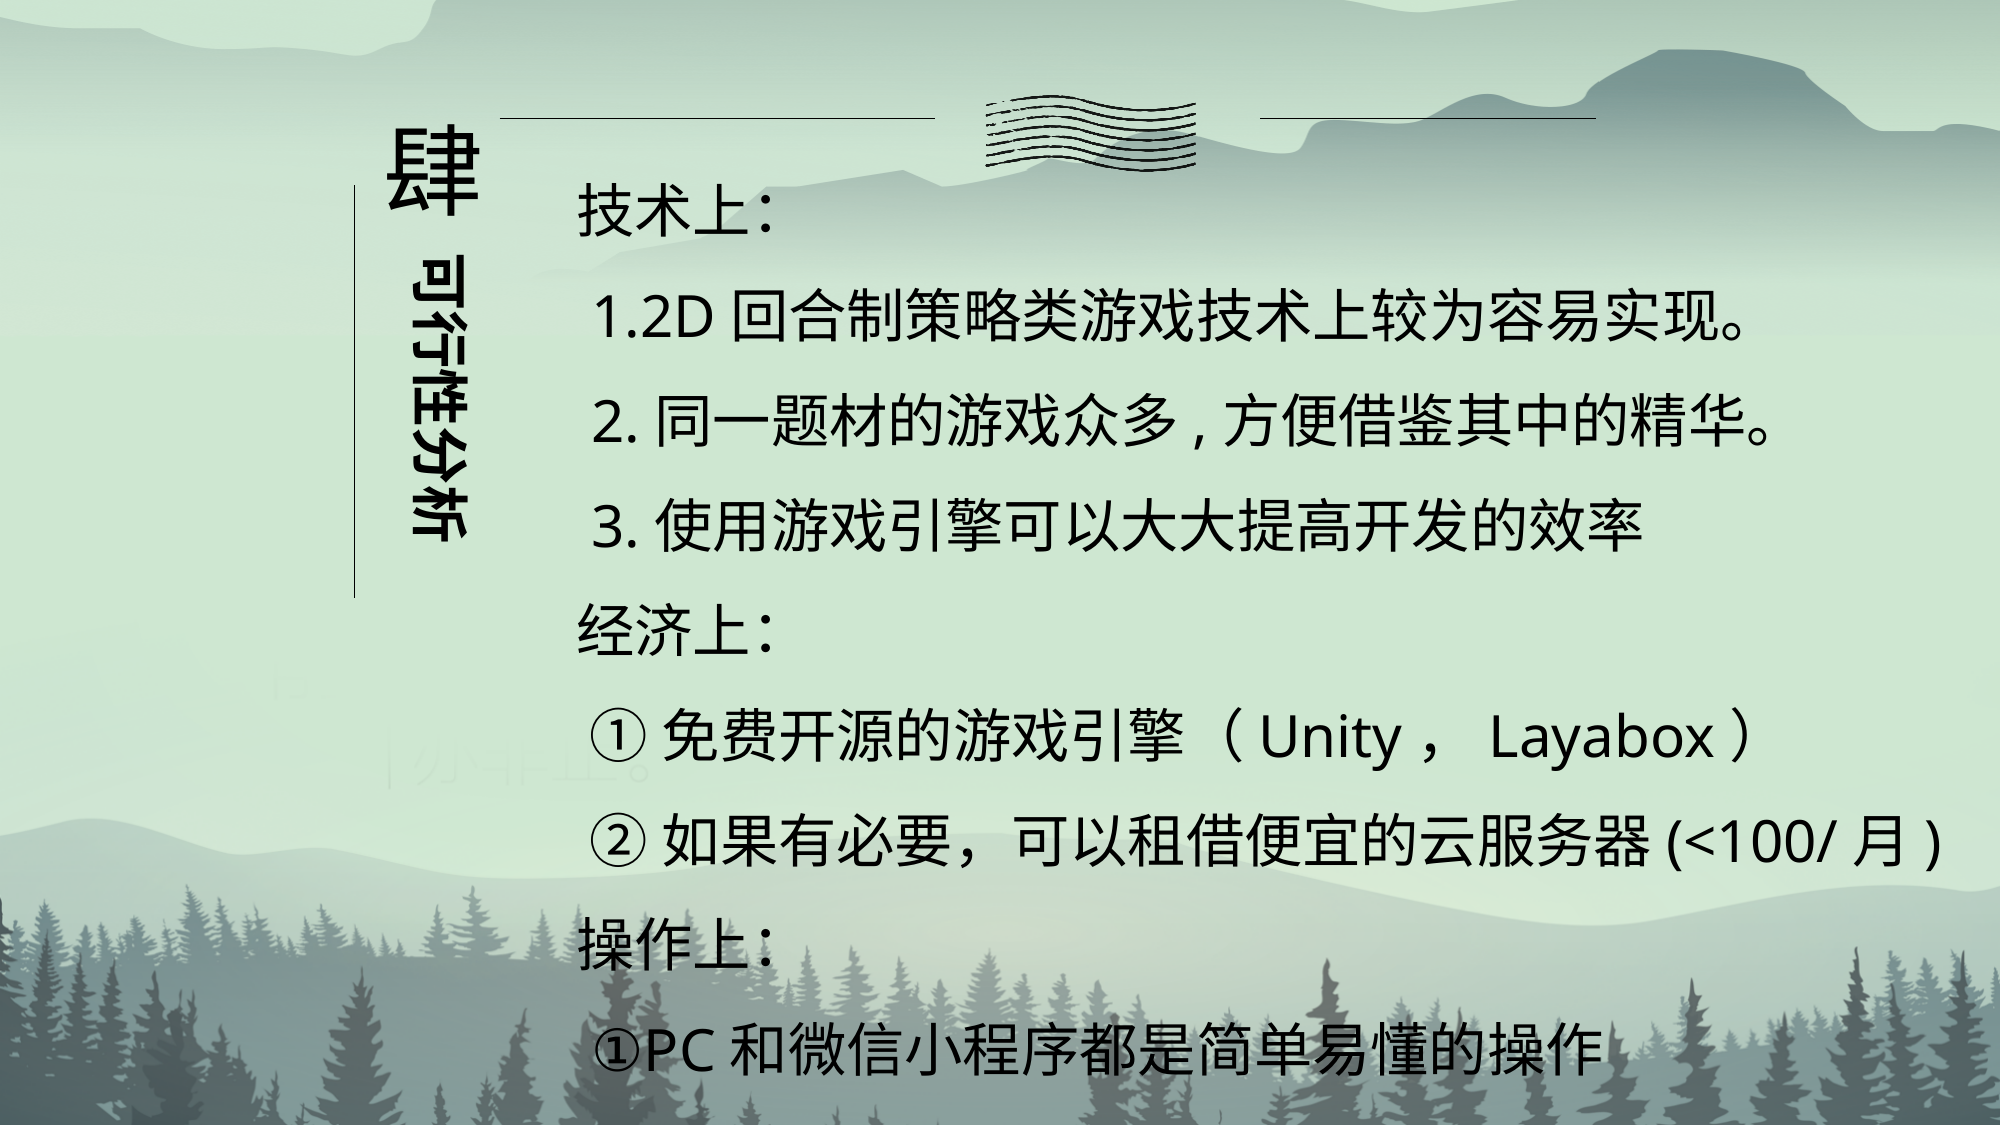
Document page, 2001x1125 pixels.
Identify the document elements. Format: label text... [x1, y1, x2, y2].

text_box 可行性分析 [383, 237, 485, 546]
text_box 技术上： 1.2D回合制策略类游戏技术上较为容易实现。 2.同一题材的游戏众多,方便借鉴其中的精华。 3.使用游戏引擎可以大大提高开发的效率 经济上： ①免费开源的游戏引擎（Unity，Layabox） ②如果有必要，可以租借便宜的云服务器(<100/月) 操作上： ①PC和微信小程序都是简单易懂的操作 [561, 131, 2000, 1091]
text_box 肆 [368, 101, 500, 236]
picture [0, 0, 2000, 1125]
